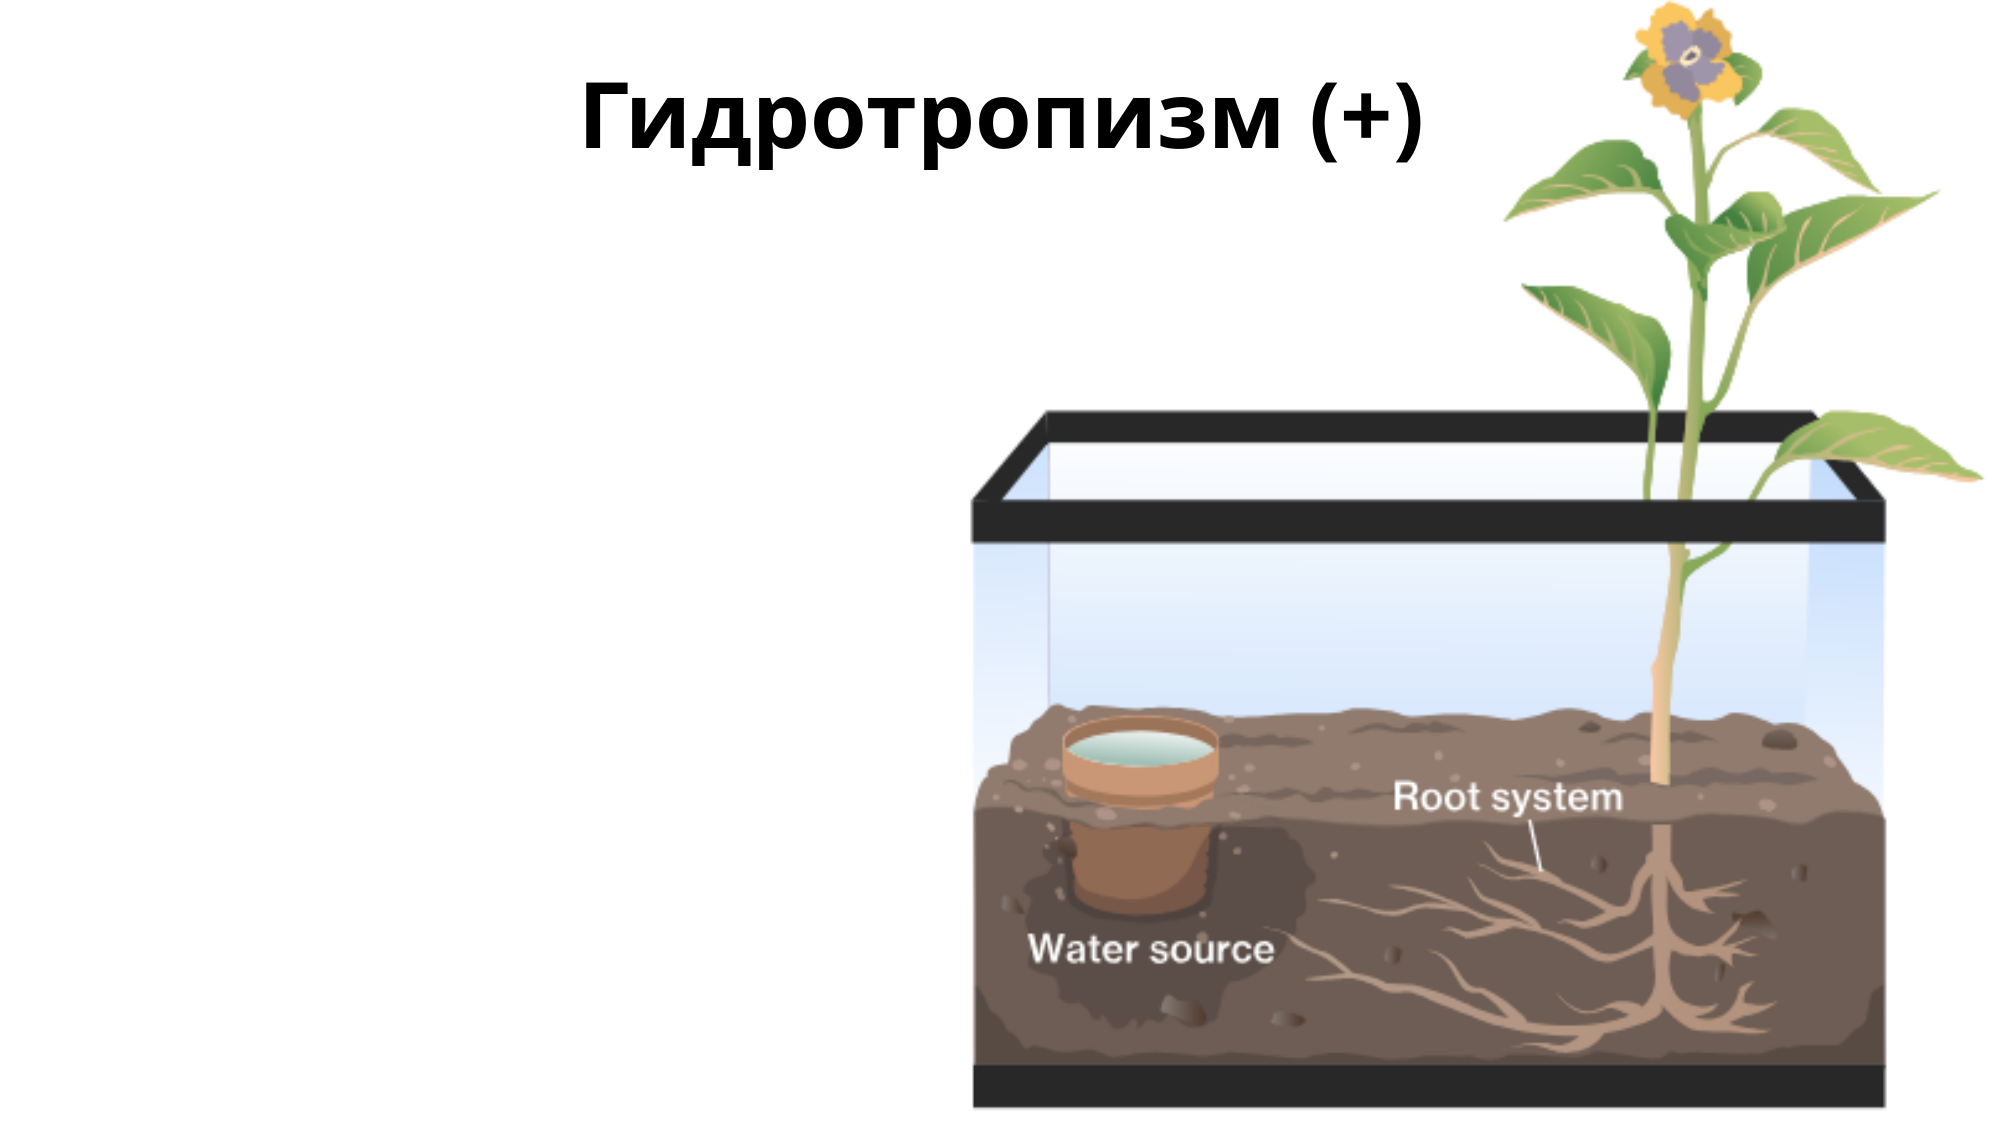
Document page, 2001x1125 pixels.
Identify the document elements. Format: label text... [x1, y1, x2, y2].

picture [907, 0, 1996, 1123]
text_box Гидротропизм (+) [326, 78, 907, 147]
